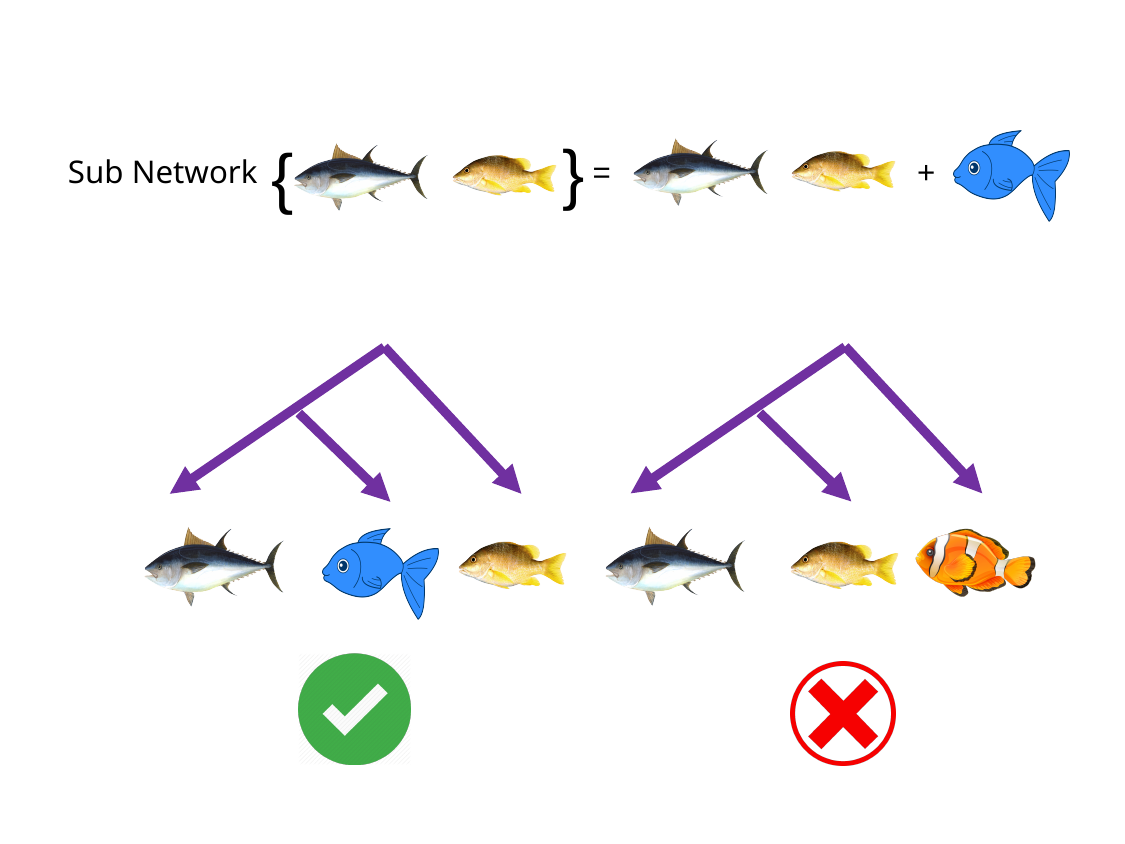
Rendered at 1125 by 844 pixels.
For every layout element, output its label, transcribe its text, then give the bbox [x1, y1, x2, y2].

picture [790, 538, 900, 592]
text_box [759, 412, 852, 502]
picture [458, 539, 568, 592]
picture [790, 660, 896, 767]
text_box + [902, 144, 948, 197]
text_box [626, 118, 897, 225]
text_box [385, 346, 522, 494]
text_box Sub Network [33, 144, 202, 197]
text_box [169, 346, 385, 494]
picture [953, 129, 1070, 222]
picture [298, 653, 411, 766]
picture [137, 503, 288, 628]
picture [598, 503, 749, 628]
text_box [846, 346, 983, 494]
picture [321, 527, 439, 620]
text_box { [202, 127, 282, 222]
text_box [298, 412, 391, 502]
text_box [630, 346, 846, 494]
picture [913, 525, 1038, 599]
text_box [287, 122, 558, 229]
text_box } [559, 123, 622, 218]
